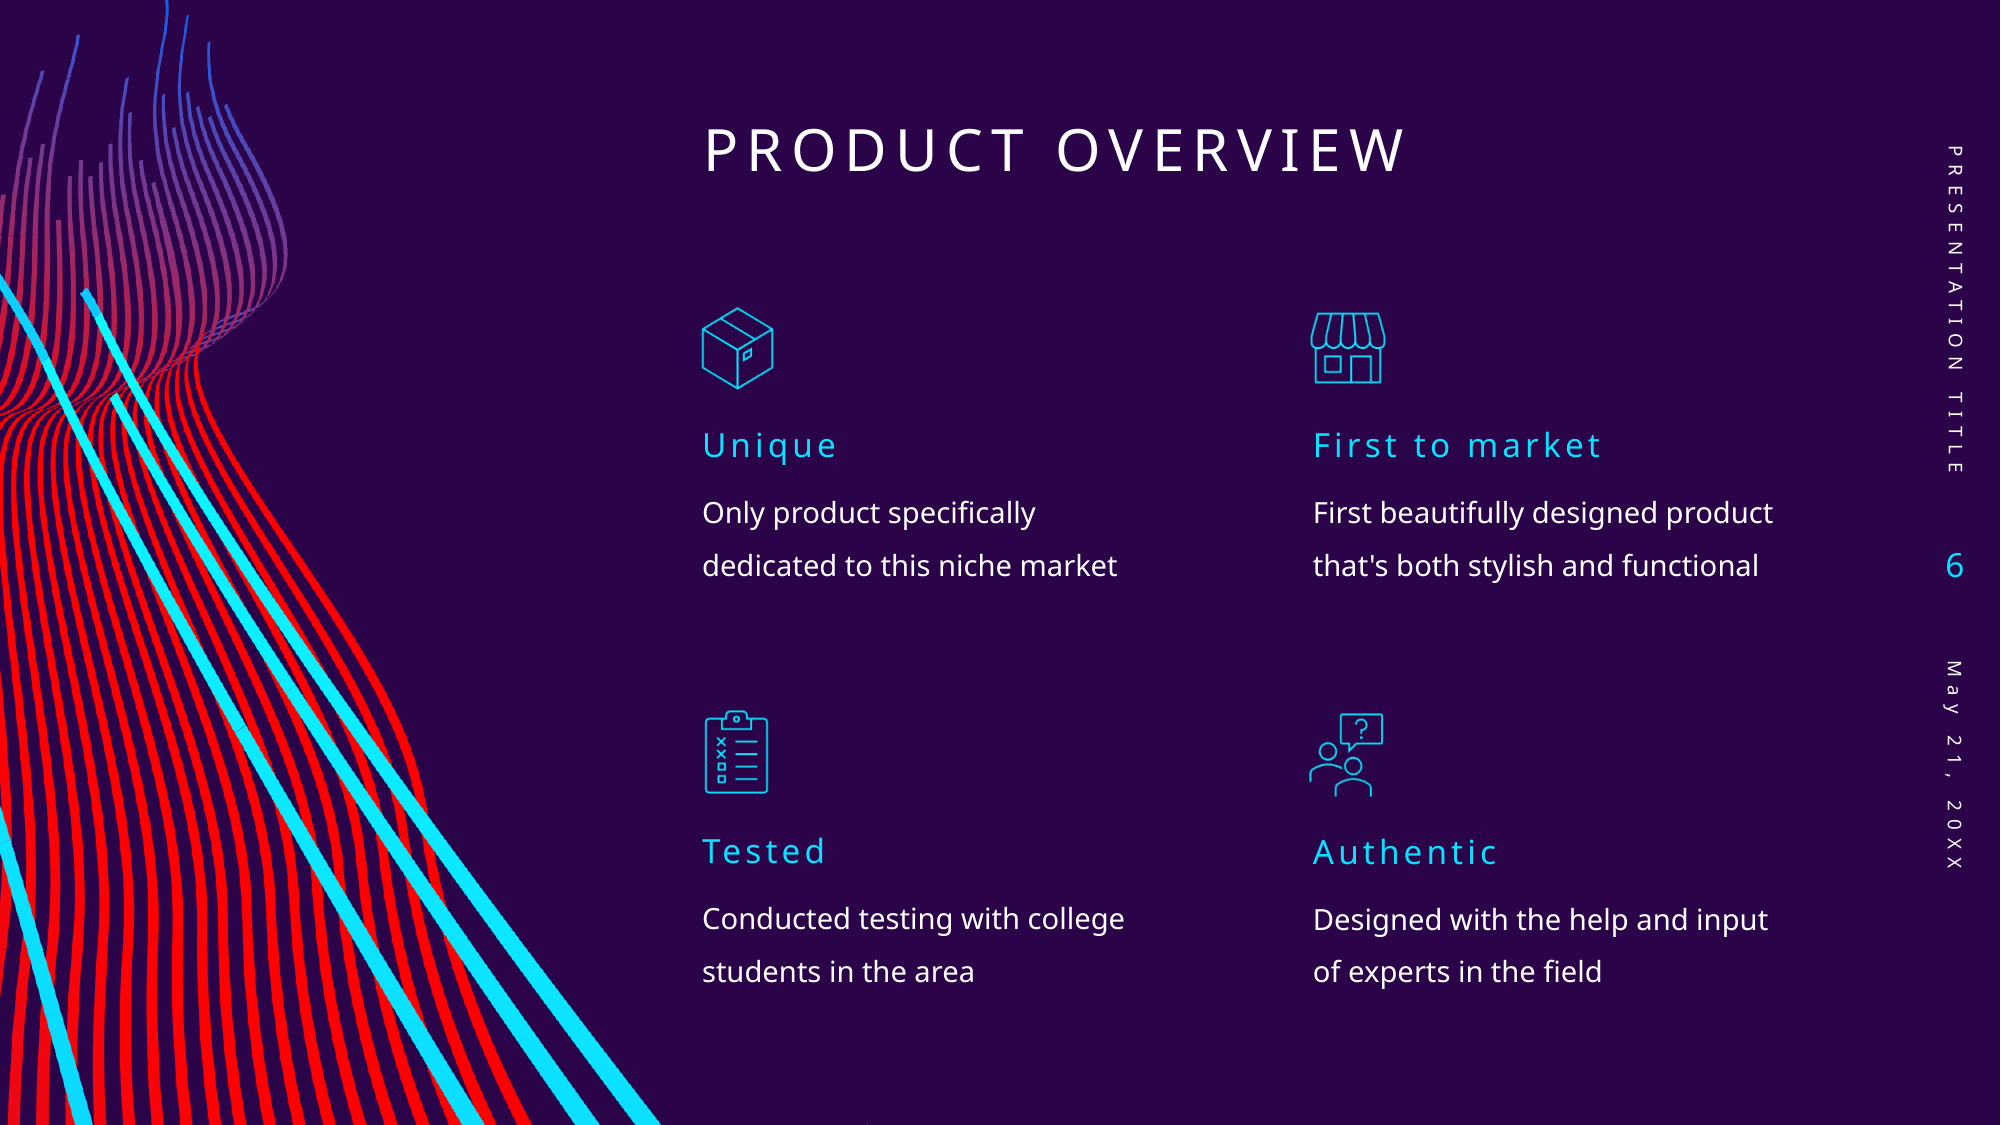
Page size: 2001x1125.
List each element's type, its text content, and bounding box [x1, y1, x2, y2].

list Unique [687, 421, 1181, 469]
list First to market [1298, 421, 1792, 469]
list Only product specifically dedicated to this niche market [687, 469, 1181, 574]
list Designed with the help and input of experts in the field ​ [1298, 876, 1792, 981]
list Authentic [1298, 828, 1792, 876]
picture [0, 0, 2000, 1125]
title Product Overview [688, 113, 1499, 208]
list First beautifully designed product that's both stylish and functional​ [1298, 469, 1792, 574]
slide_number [1925, 645, 1986, 1080]
slide_number 6 [1889, 519, 1980, 615]
footer PRESENTATION TITLE [1926, 33, 1987, 489]
list Conducted testing with college students in the area​ [687, 875, 1181, 981]
list Tested [687, 827, 1181, 875]
